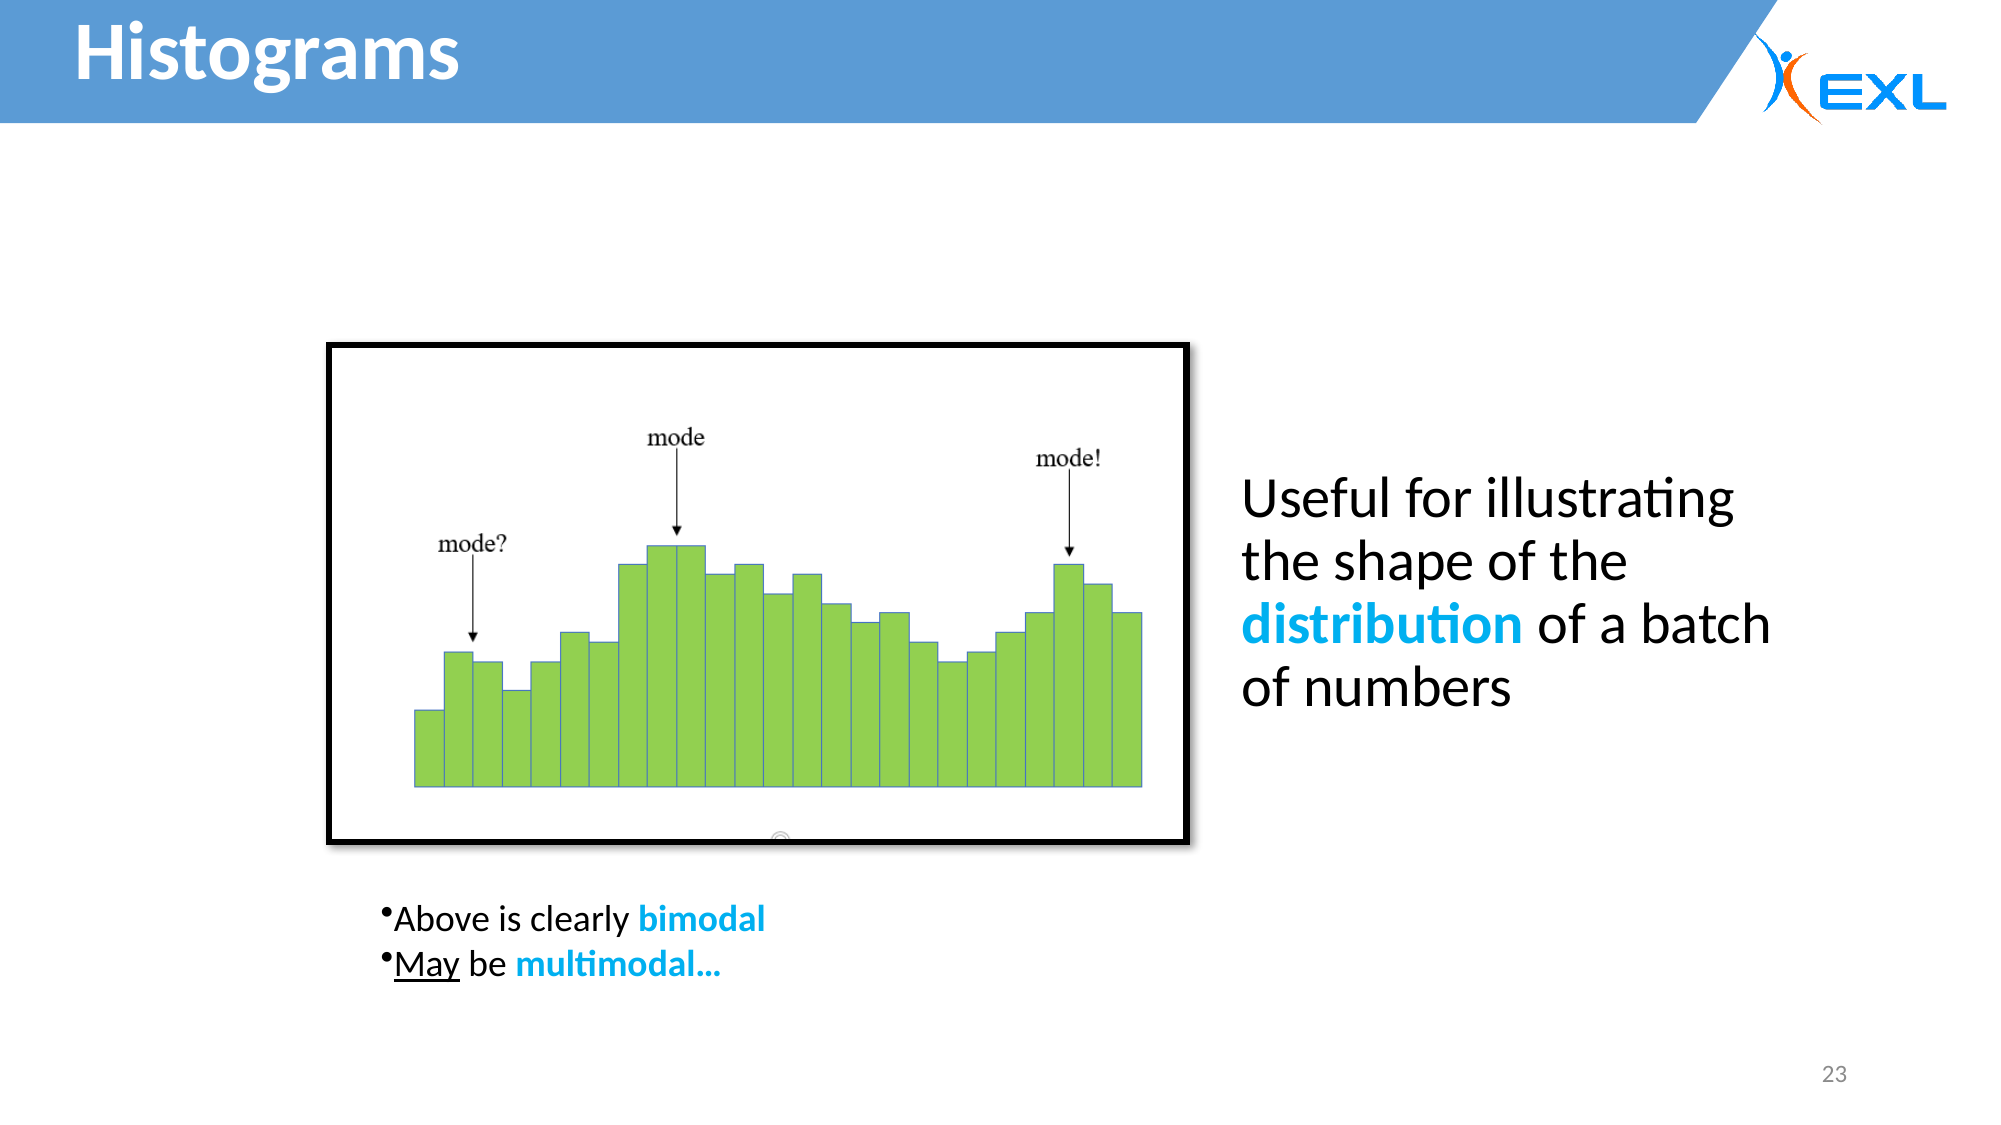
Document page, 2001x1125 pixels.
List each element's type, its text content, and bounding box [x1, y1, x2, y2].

title Histograms [3, 0, 1729, 125]
text_box Above is clearly bimodal May be multimodal… [365, 886, 1366, 992]
picture [332, 348, 1184, 839]
slide_number 23 [1412, 1042, 1863, 1103]
picture [1746, 27, 1947, 125]
list Useful for illustrating the shape of the distribution of a batch of numbers [1226, 460, 1835, 766]
